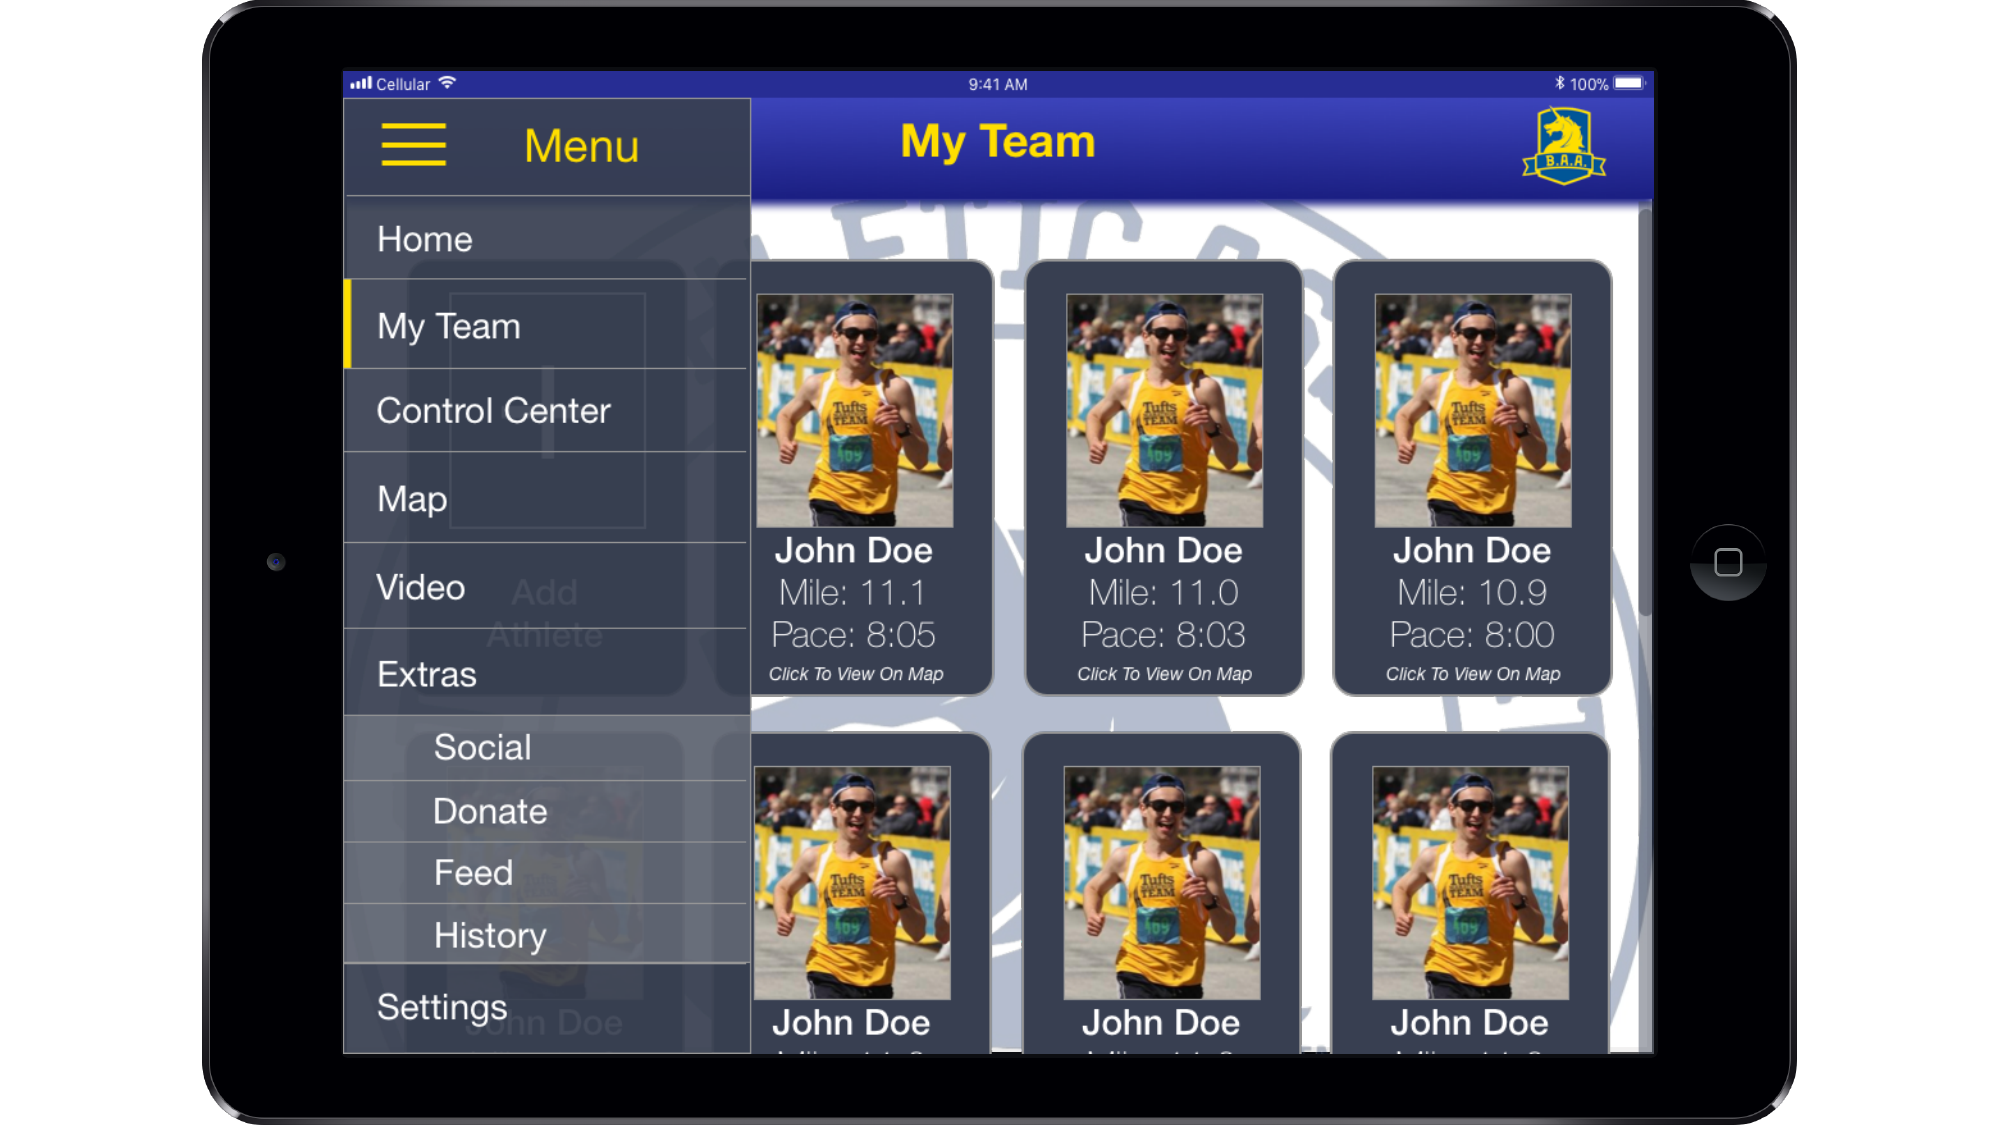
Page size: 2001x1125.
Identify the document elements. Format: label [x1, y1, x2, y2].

picture [201, 0, 1797, 1125]
